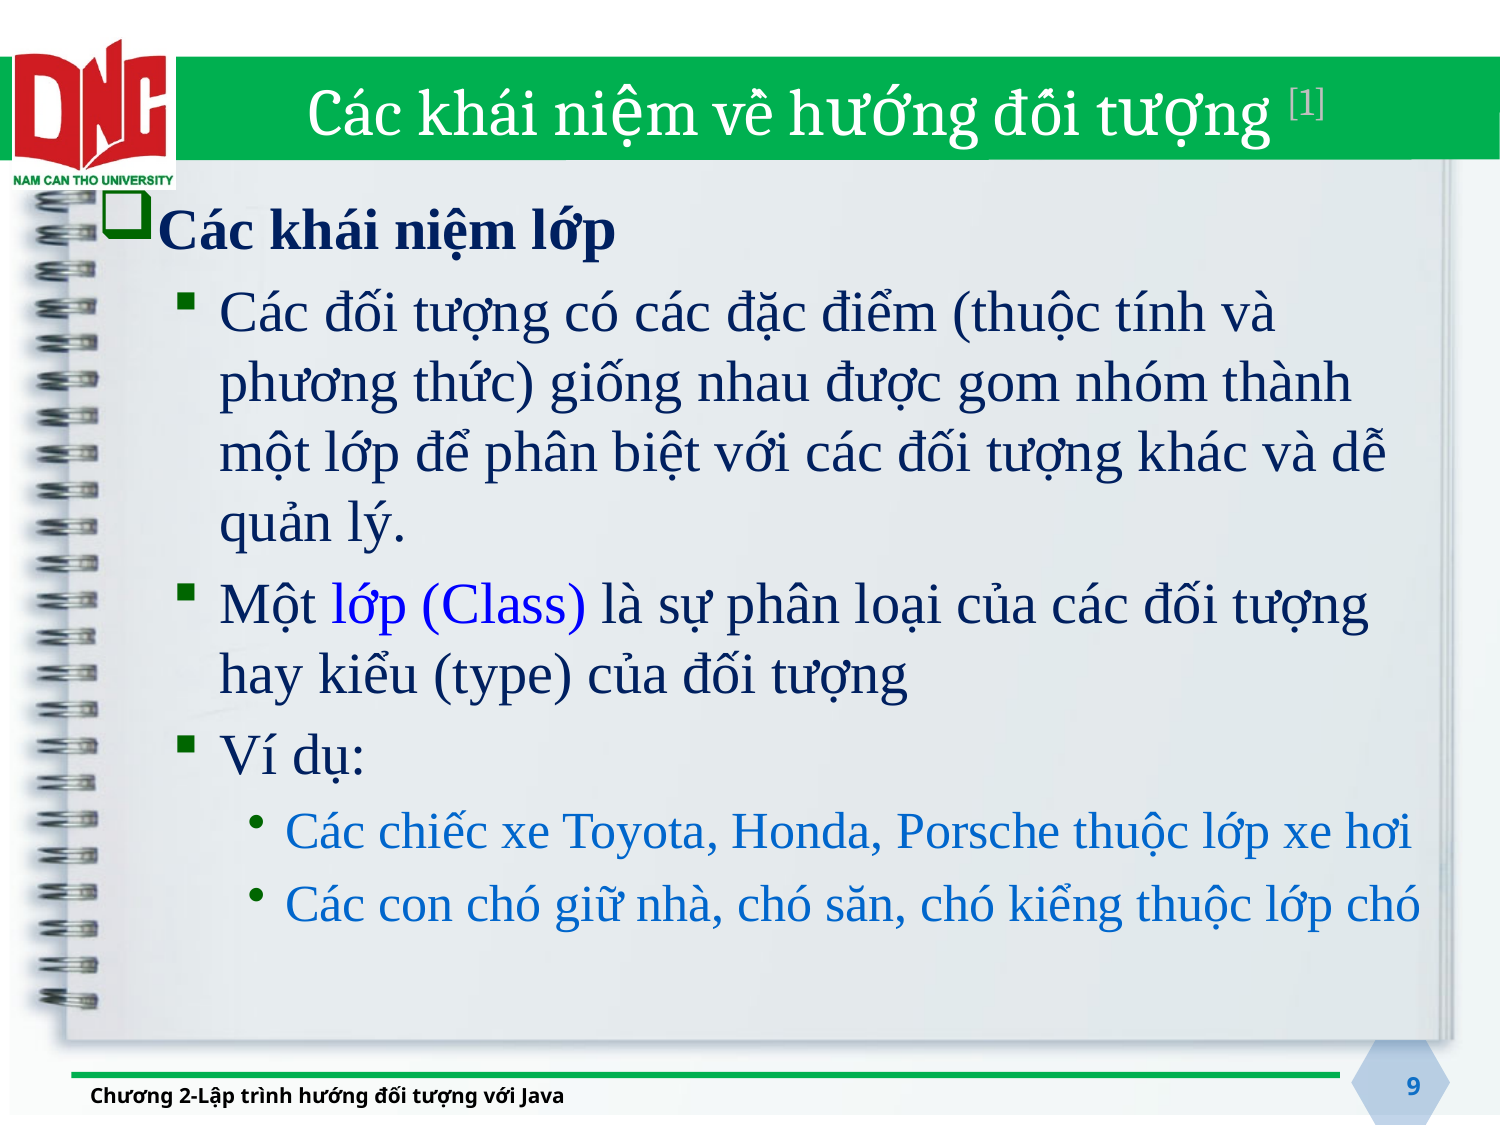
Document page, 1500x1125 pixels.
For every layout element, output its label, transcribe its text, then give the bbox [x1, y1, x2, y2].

slide_number 9 [1350, 1062, 1436, 1104]
list Các khái niệm lớp Các đối tượng có các đặc điểm (thuộc tính và phương thức) giống nhau được gom nhóm thành một lớp để phân biệt với các đối tượng khác và dễ quản lý. Một lớp (Class) là sự phân loại của các đối tượng hay kiểu (type) của đối tượng Ví dụ: Các chiếc xe Toyota, Honda, Porsche thuộc lớp xe hơi Các con chó giữ nhà, chó săn, chó kiểng thuộc lớp chó [82, 179, 1460, 1041]
picture [9, 37, 1500, 1115]
title Các khái niệm về hướng đối tượng [1] [187, 62, 1449, 155]
slide_number Chương 2-Lập trình hướng đối tượng với Java [75, 1074, 713, 1116]
